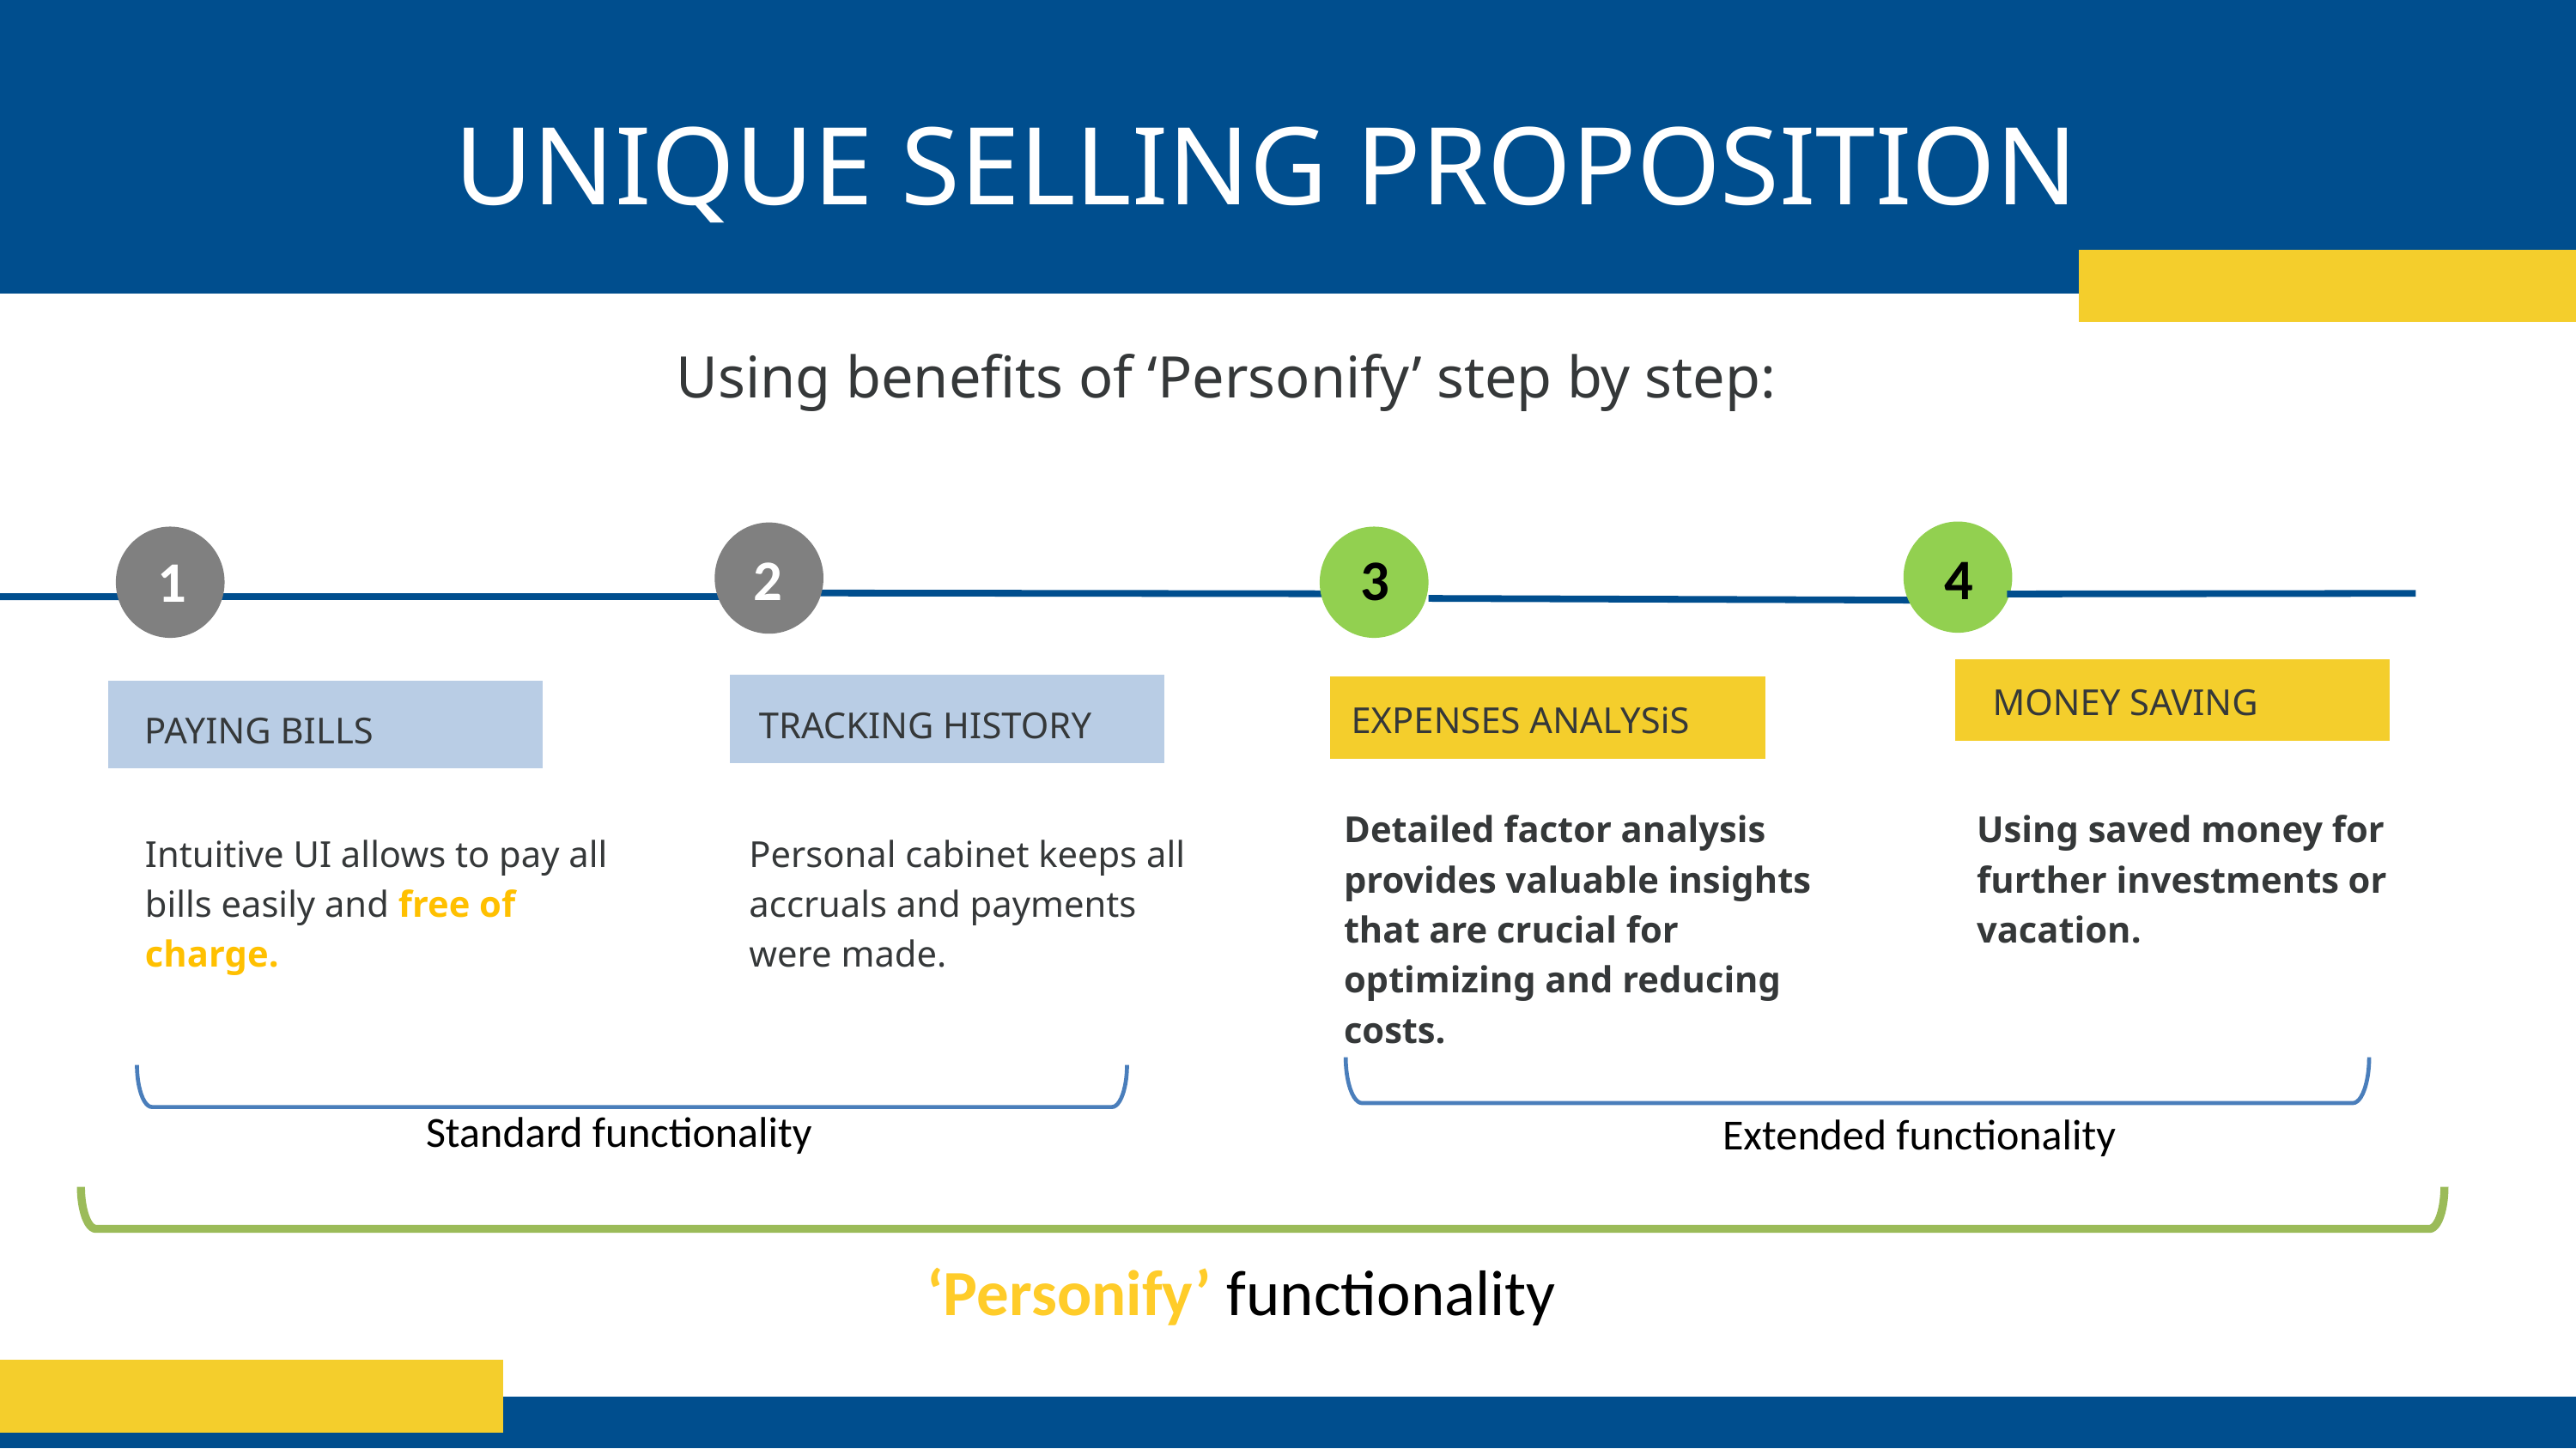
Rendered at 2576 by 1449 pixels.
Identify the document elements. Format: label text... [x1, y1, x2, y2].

text_box [136, 1064, 1128, 1108]
text_box Standard functionality [307, 1097, 930, 1162]
text_box Using benefits of ‘Personify’ step by step: [193, 349, 2262, 409]
text_box [1345, 1059, 2370, 1104]
text_box ‘Personify’ functionality [790, 1244, 1693, 1335]
text_box [80, 1186, 2445, 1230]
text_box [0, 1396, 2576, 1449]
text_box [1903, 521, 2451, 949]
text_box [0, 0, 2576, 294]
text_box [0, 1360, 504, 1434]
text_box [2078, 249, 2576, 323]
text_box Extended functionality [1608, 1100, 2231, 1165]
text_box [0, 522, 2468, 1050]
